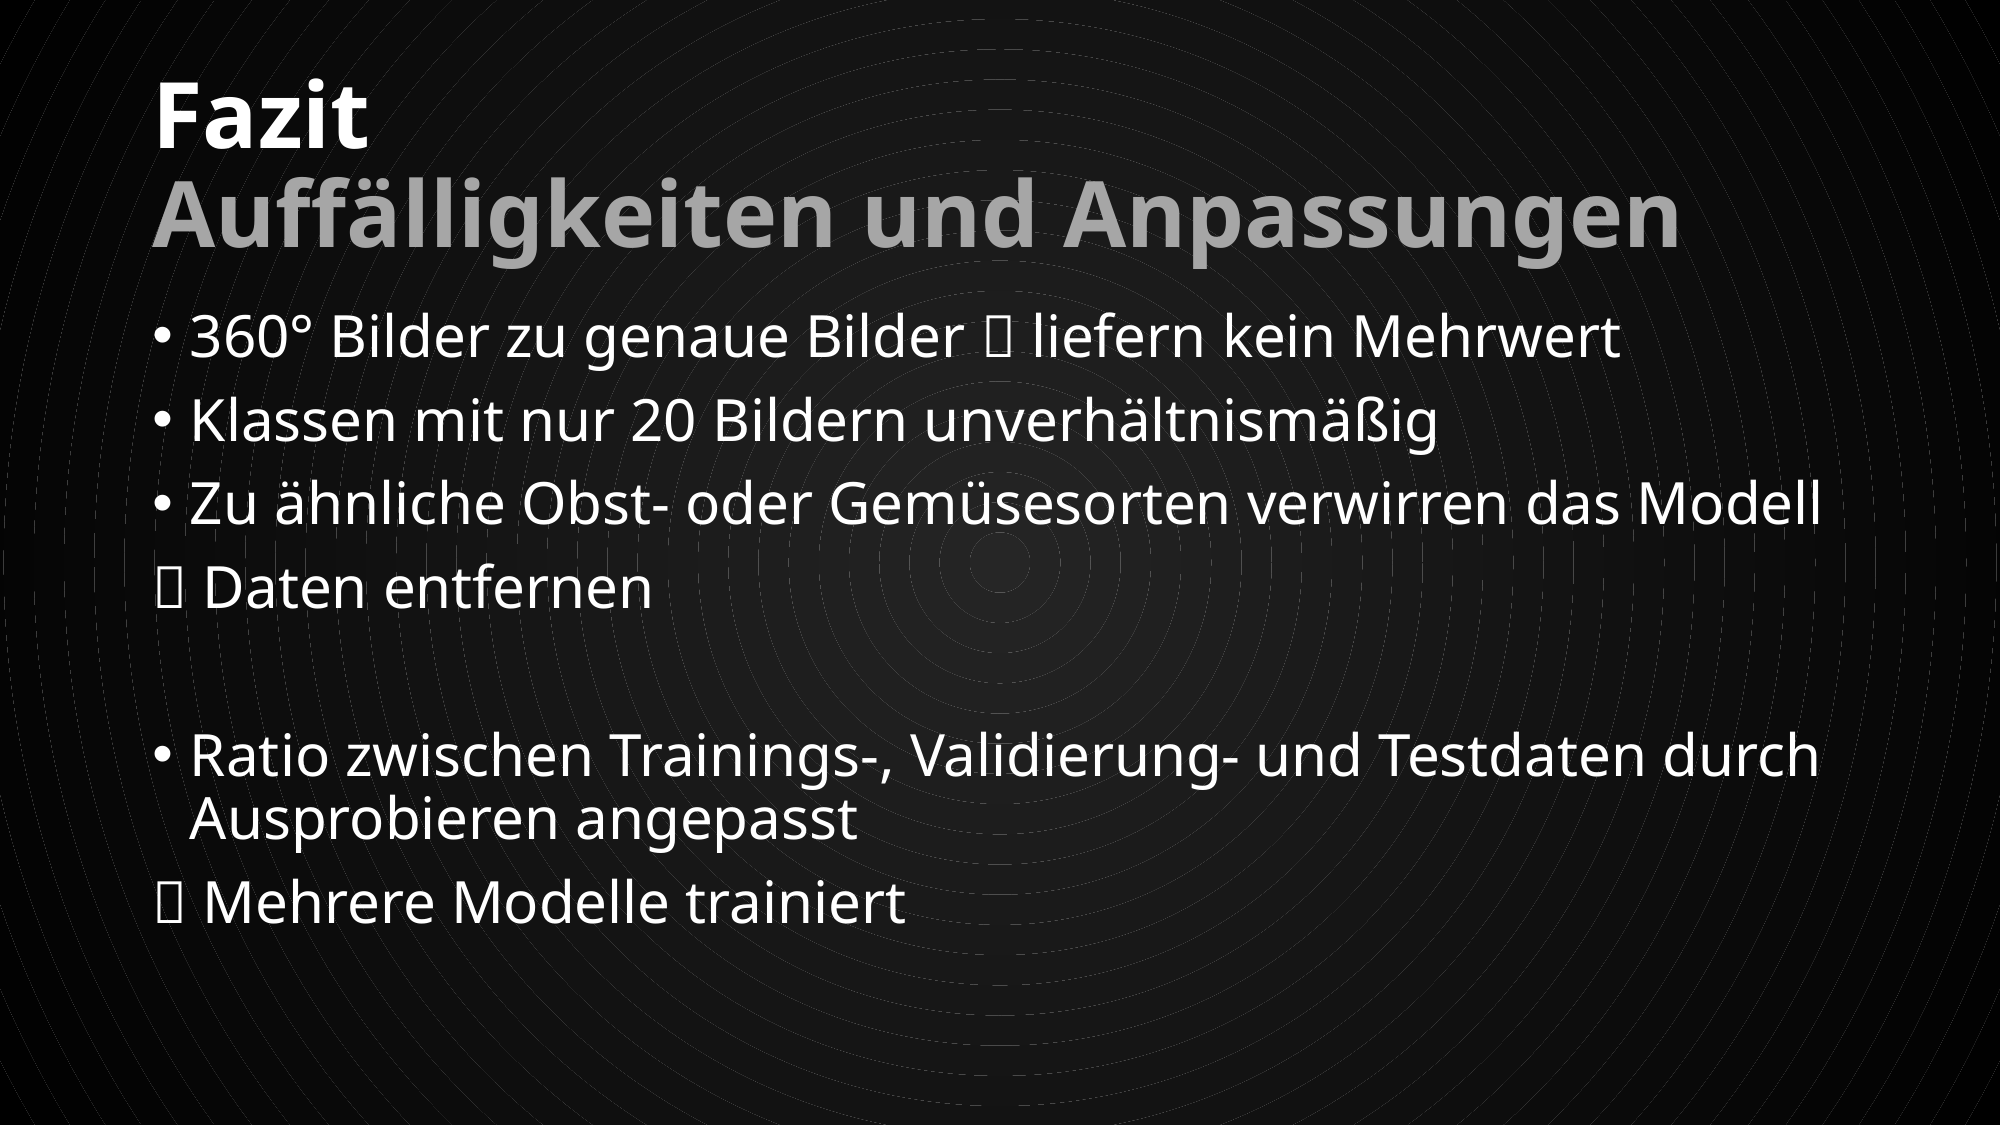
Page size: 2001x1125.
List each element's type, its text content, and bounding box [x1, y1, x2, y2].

list 360° Bilder zu genaue Bilder  liefern kein Mehrwert Klassen mit nur 20 Bildern unverhältnismäßig Zu ähnliche Obst- oder Gemüsesorten verwirren das Modell  Daten entfernen Ratio zwischen Trainings-, Validierung- und Testdaten durch Ausprobieren angepasst  Mehrere Modelle trainiert [137, 299, 1863, 1014]
title Fazit Auffälligkeiten und Anpassungen [137, 59, 1863, 278]
